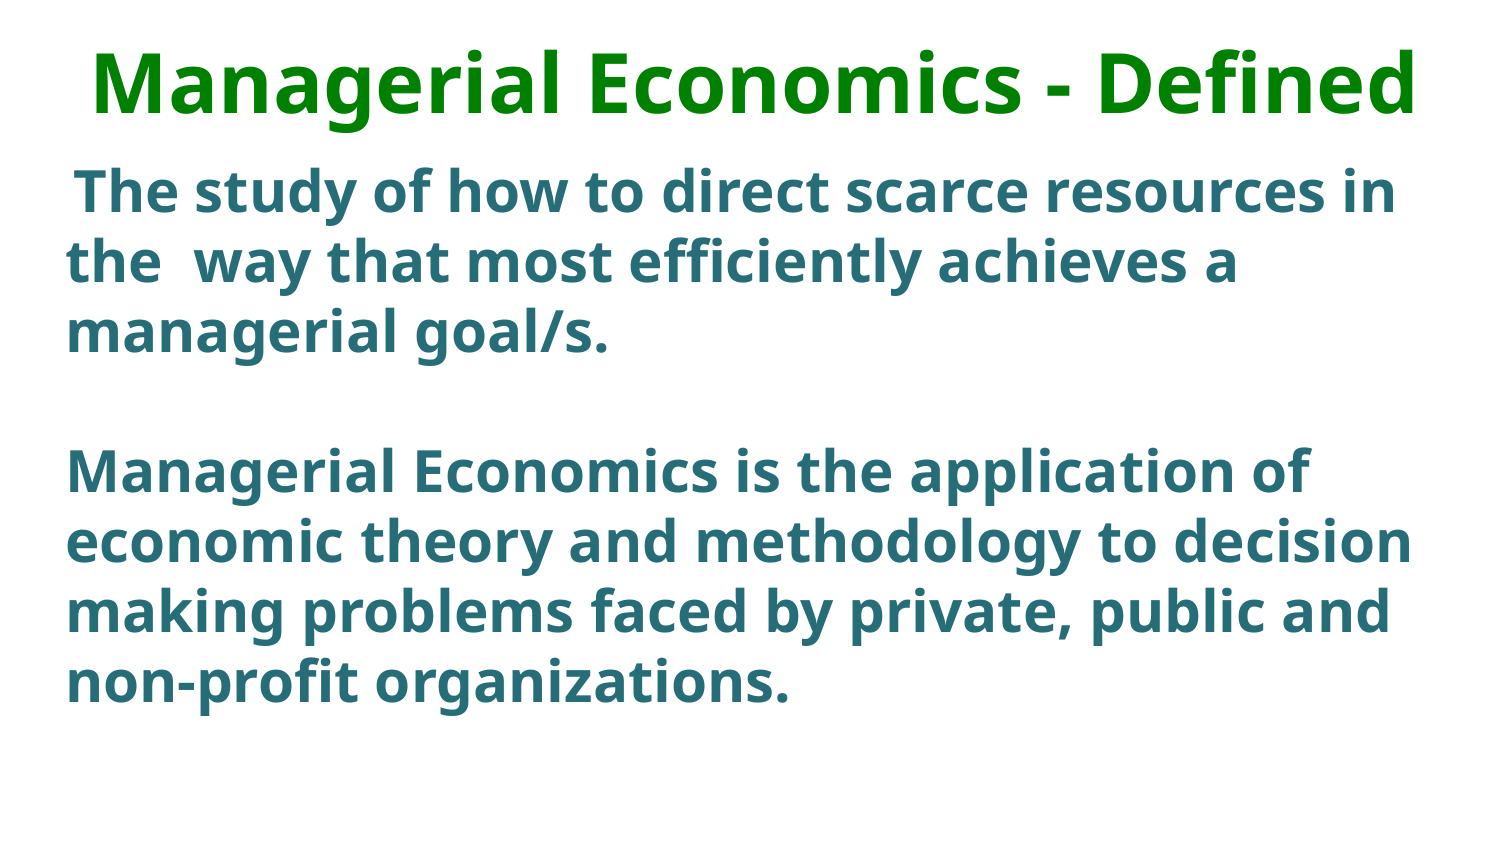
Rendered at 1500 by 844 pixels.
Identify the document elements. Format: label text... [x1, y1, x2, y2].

text_box The study of how to direct scarce resources in the way that most efficiently achieves a managerial goal/s. Managerial Economics is the application of economic theory and methodology to decision making problems faced by private, public and non-profit organizations. [12, 146, 1488, 822]
title Managerial Economics - Defined [22, 9, 1488, 146]
